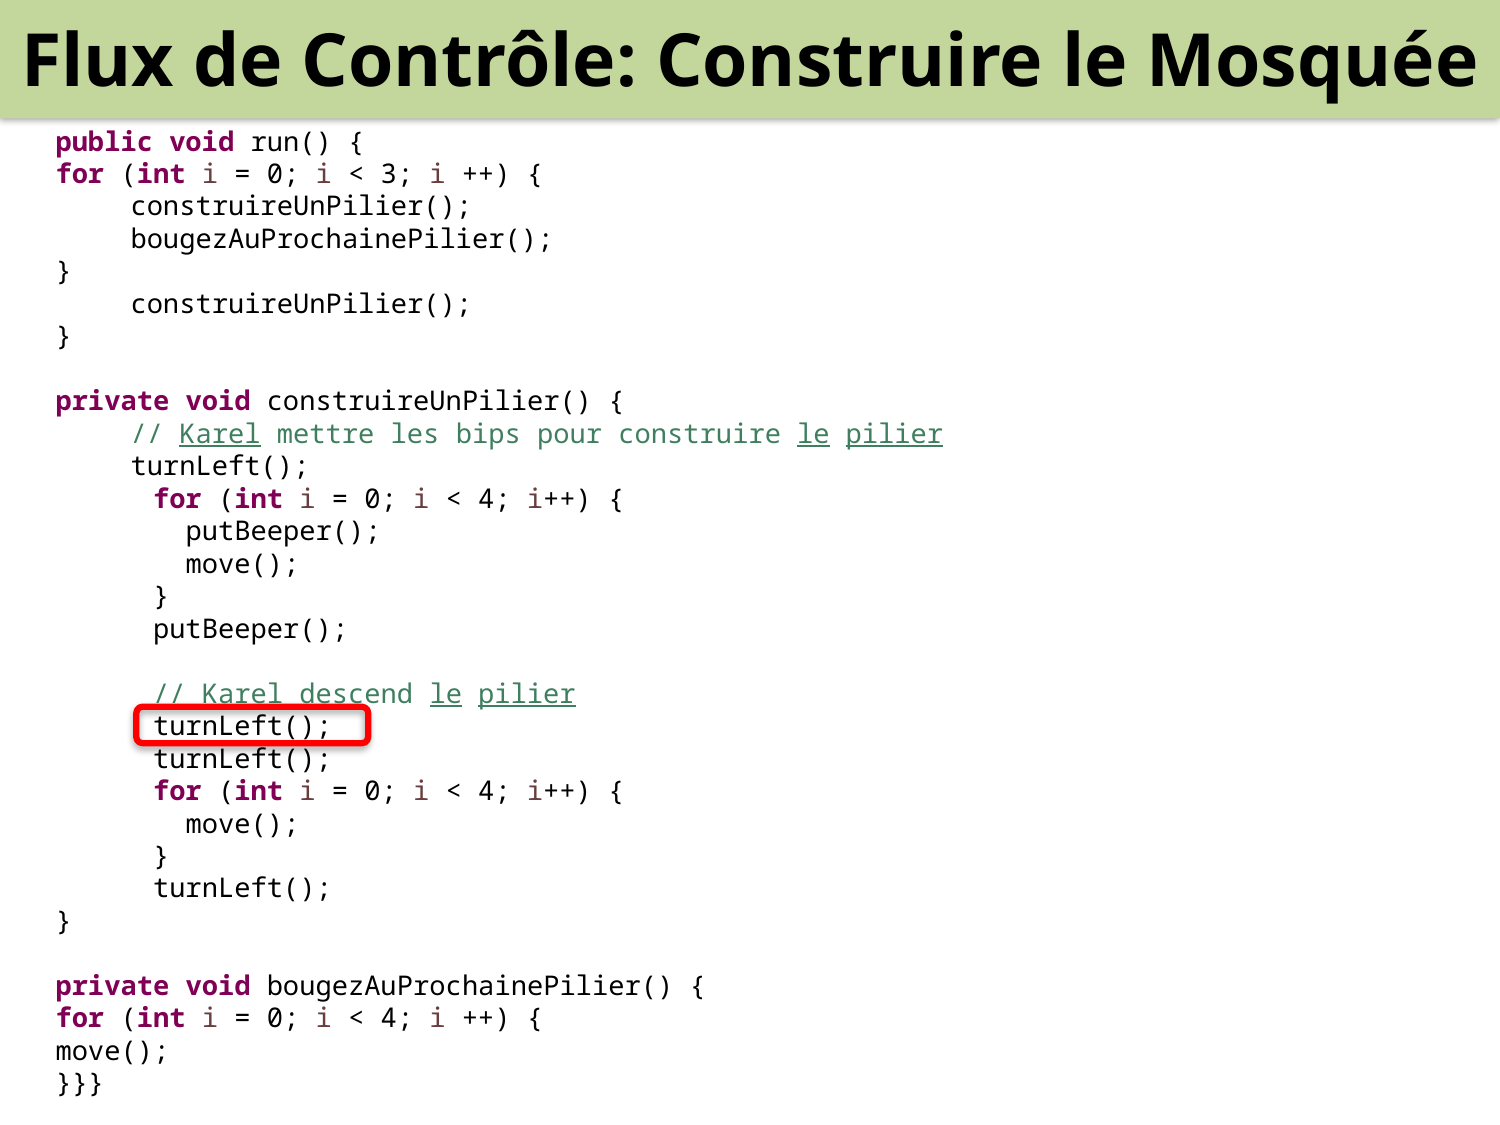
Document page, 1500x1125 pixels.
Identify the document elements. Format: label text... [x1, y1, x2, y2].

text_box [135, 705, 369, 744]
text_box Flux de Contrôle: Construire le Mosquée [0, 0, 1500, 122]
text_box public void run() { for (int i = 0; i < 3; i ++) { construireUnPilier(); bougezAuProchainePilier(); } construireUnPilier(); } private void construireUnPilier() { // Karel mettre les bips pour construire le pilier turnLeft(); for (int i = 0; i < 4; i++) { putBeeper(); move(); } putBeeper(); // Karel descend le pilier turnLeft(); turnLeft(); for (int i = 0; i < 4; i++) { move(); } turnLeft(); } private void bougezAuProchainePilier() { for (int i = 0; i < 4; i ++) { move(); }}} [40, 116, 1500, 1106]
